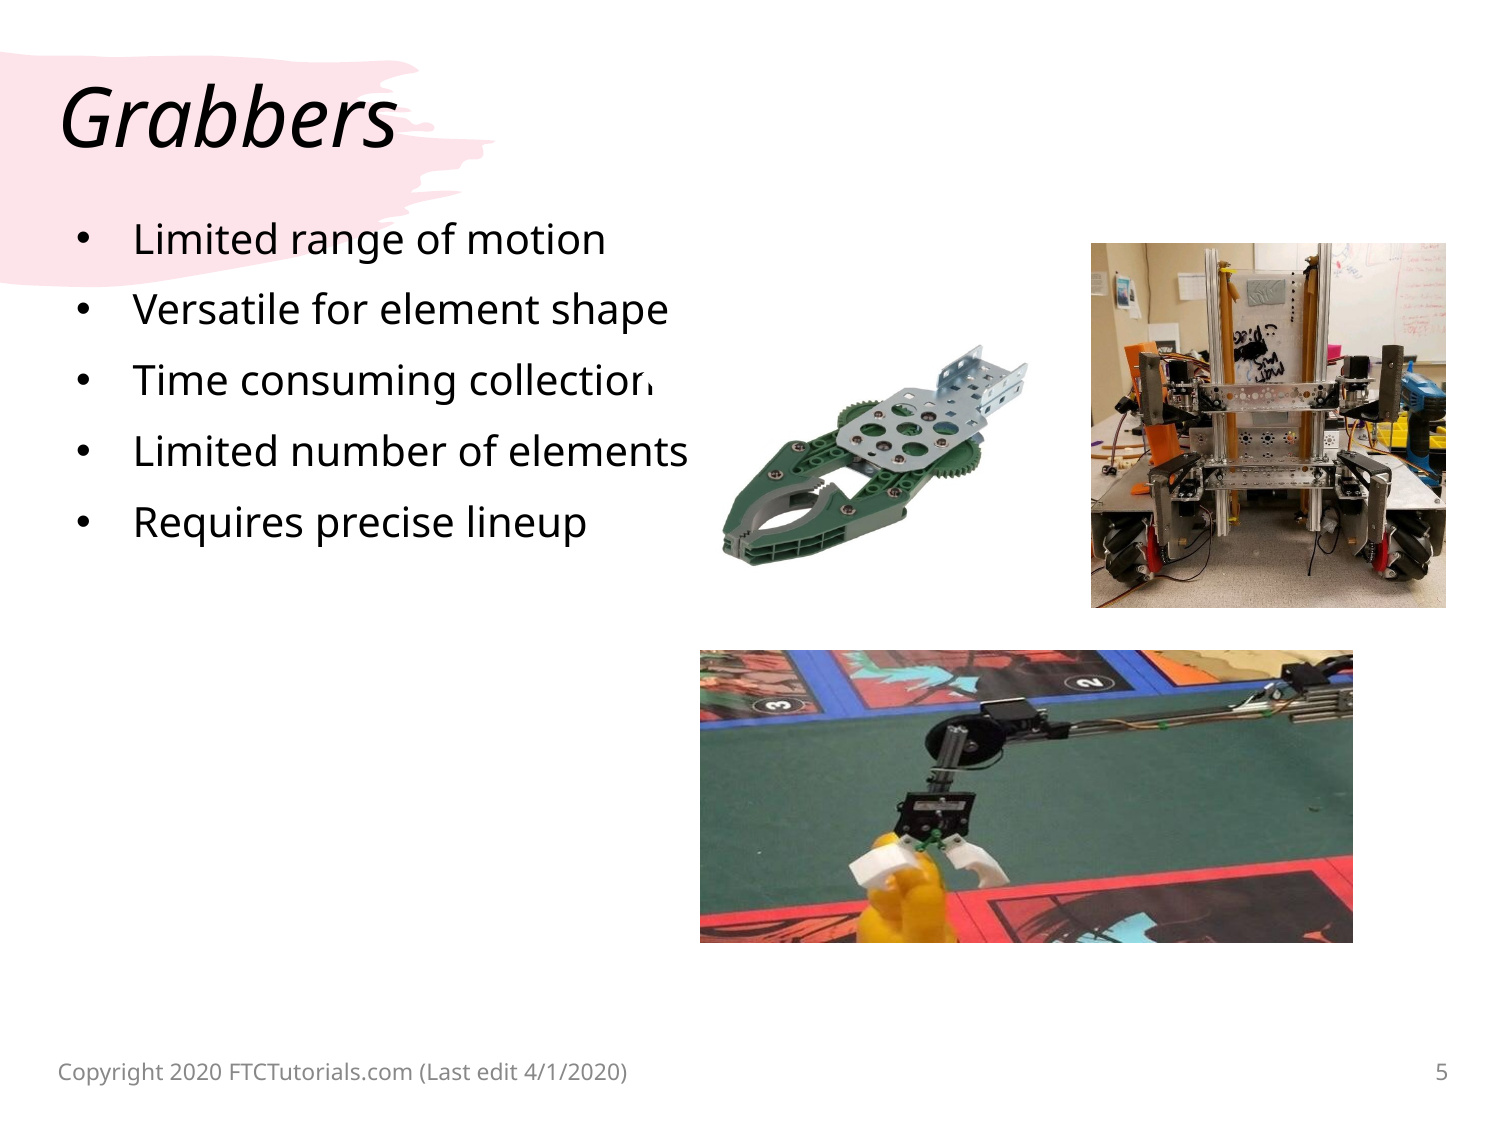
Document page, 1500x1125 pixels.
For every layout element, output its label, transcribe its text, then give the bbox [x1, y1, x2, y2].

slide_number 5 [1378, 1042, 1464, 1103]
picture [700, 649, 1353, 943]
picture [699, 182, 1041, 607]
picture [1091, 242, 1446, 608]
title Grabbers [42, 59, 1464, 182]
footer Copyright 2020 FTCTutorials.com (Last edit 4/1/2020) [42, 1042, 718, 1103]
text_box [641, 329, 694, 435]
list Limited range of motion Versatile for element shape Time consuming collection process Limited number of elements controlled Requires precise lineup [42, 204, 1464, 1030]
